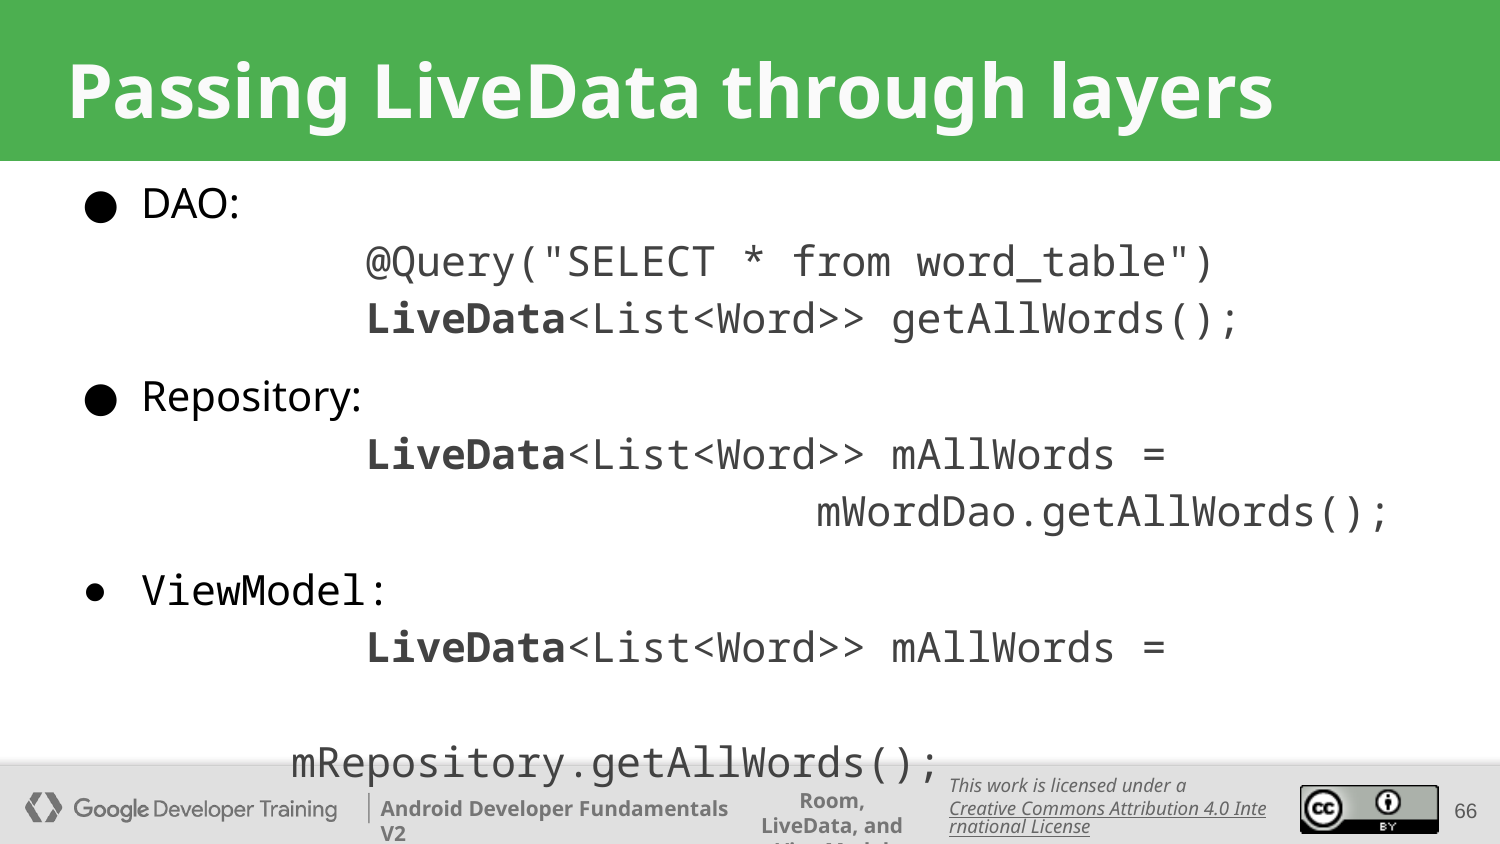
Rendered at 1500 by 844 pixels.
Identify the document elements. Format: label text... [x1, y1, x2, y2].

slide_number ‹#› [1402, 777, 1493, 842]
picture [0, 161, 1500, 844]
list DAO: @Query("SELECT * from word_table") LiveData<List<Word>> getAllWords(); Repository: LiveData<List<Word>> mAllWords = mWordDao.getAllWords(); ViewModel: LiveData<List<Word>> mAllWords = mRepository.getAllWords(); [51, 154, 1416, 752]
title Passing LiveData through layers [51, 28, 1449, 122]
